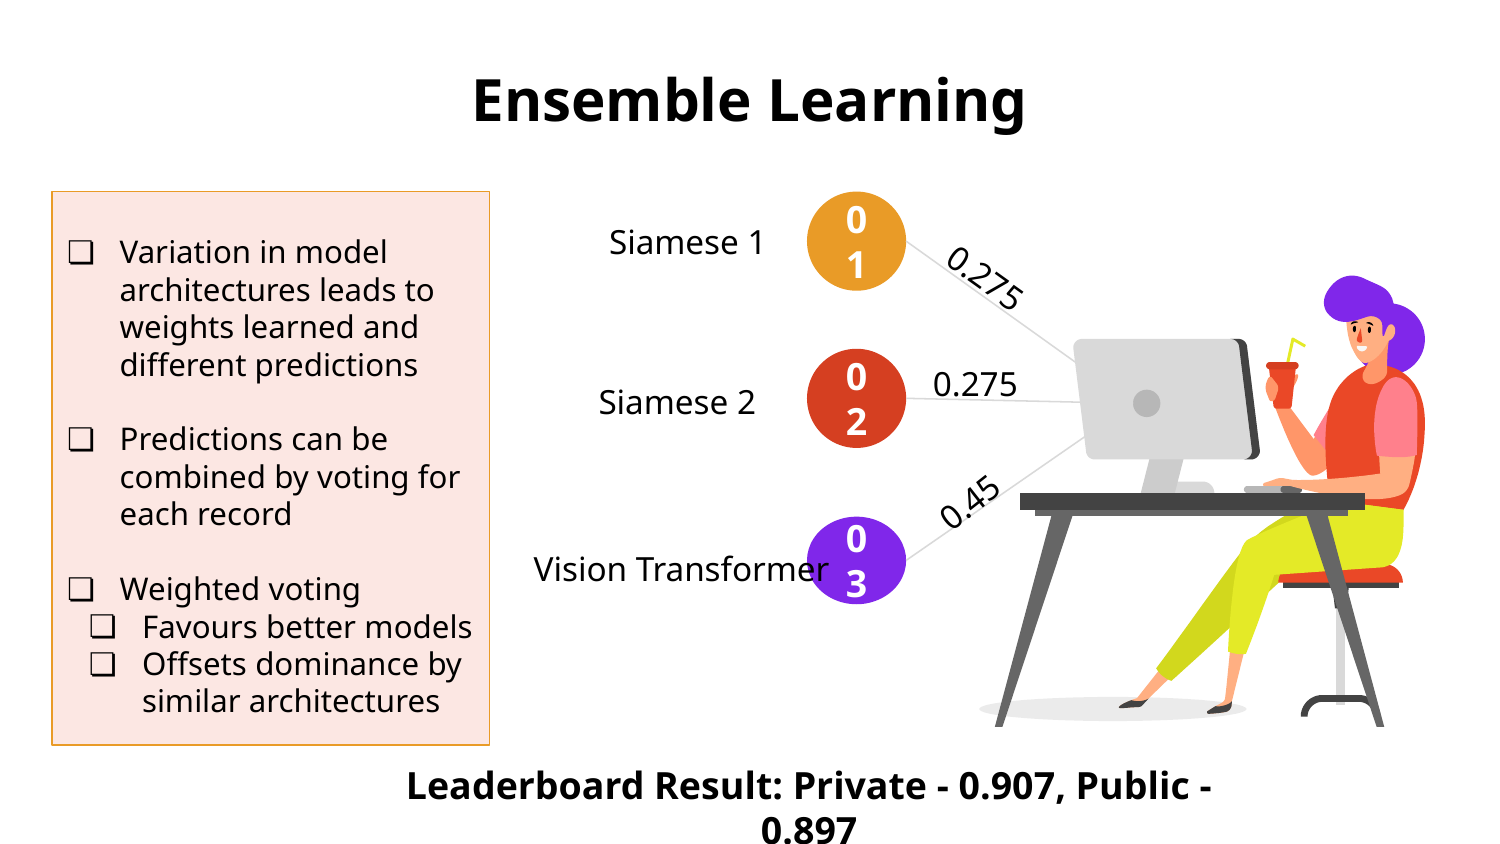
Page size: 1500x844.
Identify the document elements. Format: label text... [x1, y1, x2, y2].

text_box Vision Transformer [490, 527, 864, 609]
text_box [905, 403, 1134, 561]
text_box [905, 240, 1134, 398]
text_box 03 [824, 516, 874, 527]
text_box 0.275 [778, 111, 1008, 271]
text_box Variation in model architectures leads to weights learned and different predictions Predictions can be combined by voting for each record Weighted voting Favours better models Offsets dominance by similar architectures [52, 217, 490, 404]
text_box Siamese 1 [490, 197, 900, 285]
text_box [979, 275, 1426, 728]
text_box 01 [833, 285, 880, 291]
text_box Leaderboard Result: Private - 0.907, Public - 0.897 [383, 779, 1235, 835]
text_box [51, 191, 490, 745]
text_box 0.275 [751, 339, 900, 428]
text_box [905, 398, 1134, 403]
text_box 02 [831, 441, 882, 448]
text_box 0.45 [765, 500, 955, 675]
title Ensemble Learning [75, 67, 1425, 129]
text_box Siamese 2 [490, 360, 900, 441]
